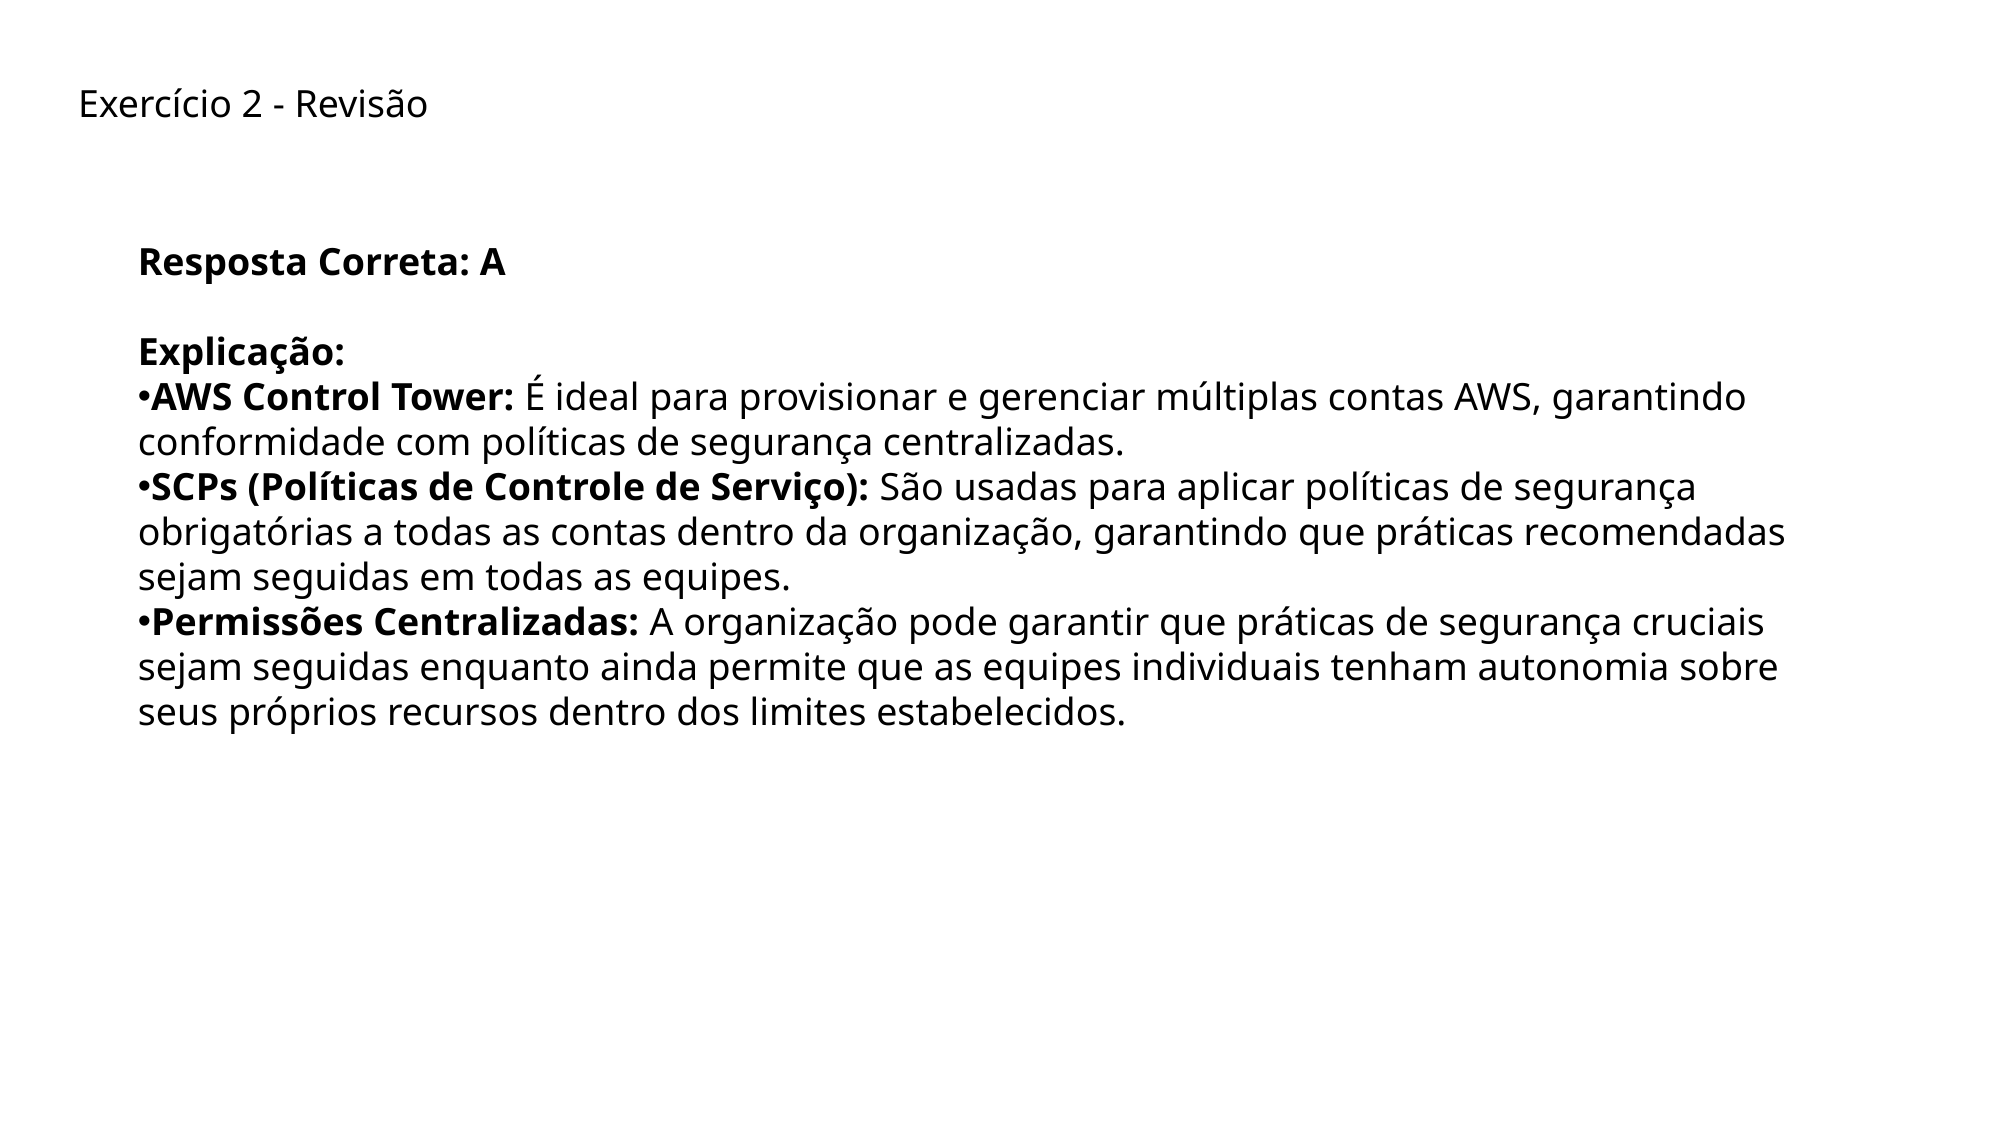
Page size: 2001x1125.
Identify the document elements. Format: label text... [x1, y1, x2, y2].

text_box Exercício 2 - Revisão [63, 72, 444, 132]
text_box Resposta Correta: A Explicação: AWS Control Tower: É ideal para provisionar e gerenciar múltiplas contas AWS, garantindo conformidade com políticas de segurança centralizadas. SCPs (Políticas de Controle de Serviço): São usadas para aplicar políticas de segurança obrigatórias a todas as contas dentro da organização, garantindo que práticas recomendadas sejam seguidas em todas as equipes. Permissões Centralizadas: A organização pode garantir que práticas de segurança cruciais sejam seguidas enquanto ainda permite que as equipes individuais tenham autonomia sobre seus próprios recursos dentro dos limites estabelecidos. [123, 231, 1877, 786]
